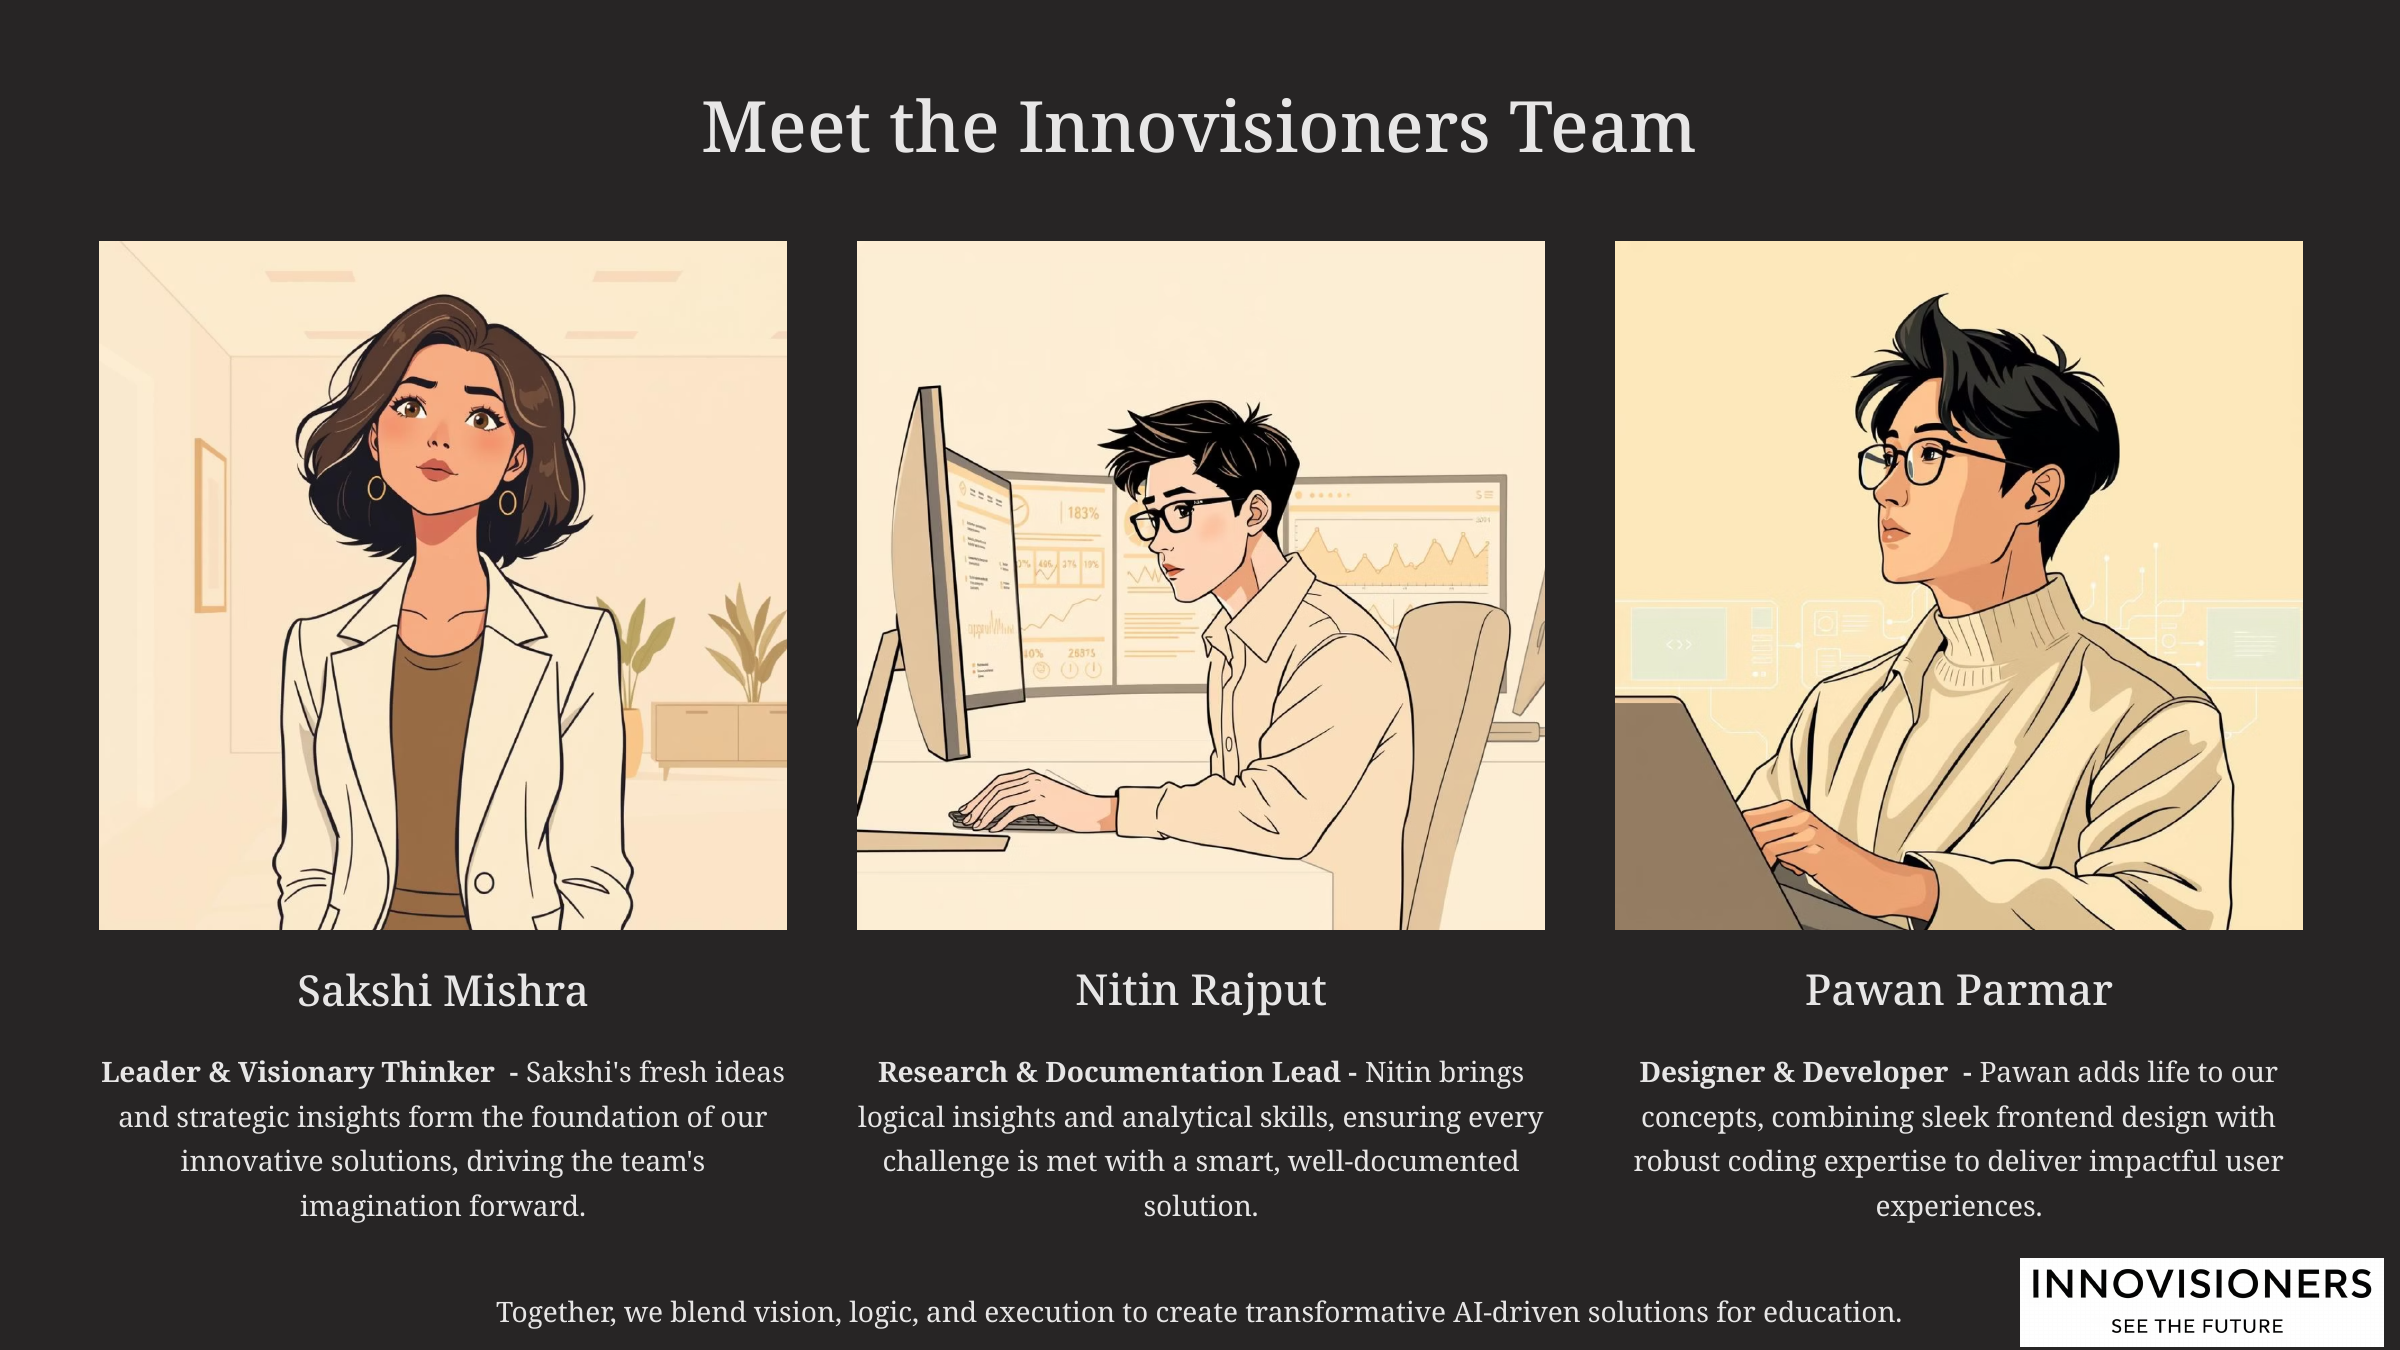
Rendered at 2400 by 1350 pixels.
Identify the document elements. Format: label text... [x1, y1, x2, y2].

picture [99, 241, 787, 930]
text_box Sakshi Mishra [229, 961, 657, 1015]
text_box Research & Documentation Lead - Nitin brings logical insights and analytical skills, ensuring every challenge is met with a smart, well-documented solution. [857, 1043, 1545, 1226]
picture [857, 241, 1545, 930]
picture [1615, 241, 2303, 930]
picture [2020, 1258, 2389, 1347]
text_box Together, we blend vision, logic, and execution to create transformative AI-driven solutions for education. [99, 1283, 2020, 1329]
text_box Meet the Innovisioners Team [698, 78, 1702, 168]
text_box Designer & Developer - Pawan adds life to our concepts, combining sleek frontend design with robust coding expertise to deliver impactful user experiences. [1615, 1043, 2303, 1226]
text_box Nitin Rajput [987, 961, 1415, 1015]
text_box Leader & Visionary Thinker - Sakshi's fresh ideas and strategic insights form the foundation of our innovative solutions, driving the team's imagination forward. [99, 1043, 787, 1226]
text_box Pawan Parmar [1745, 961, 2173, 1015]
